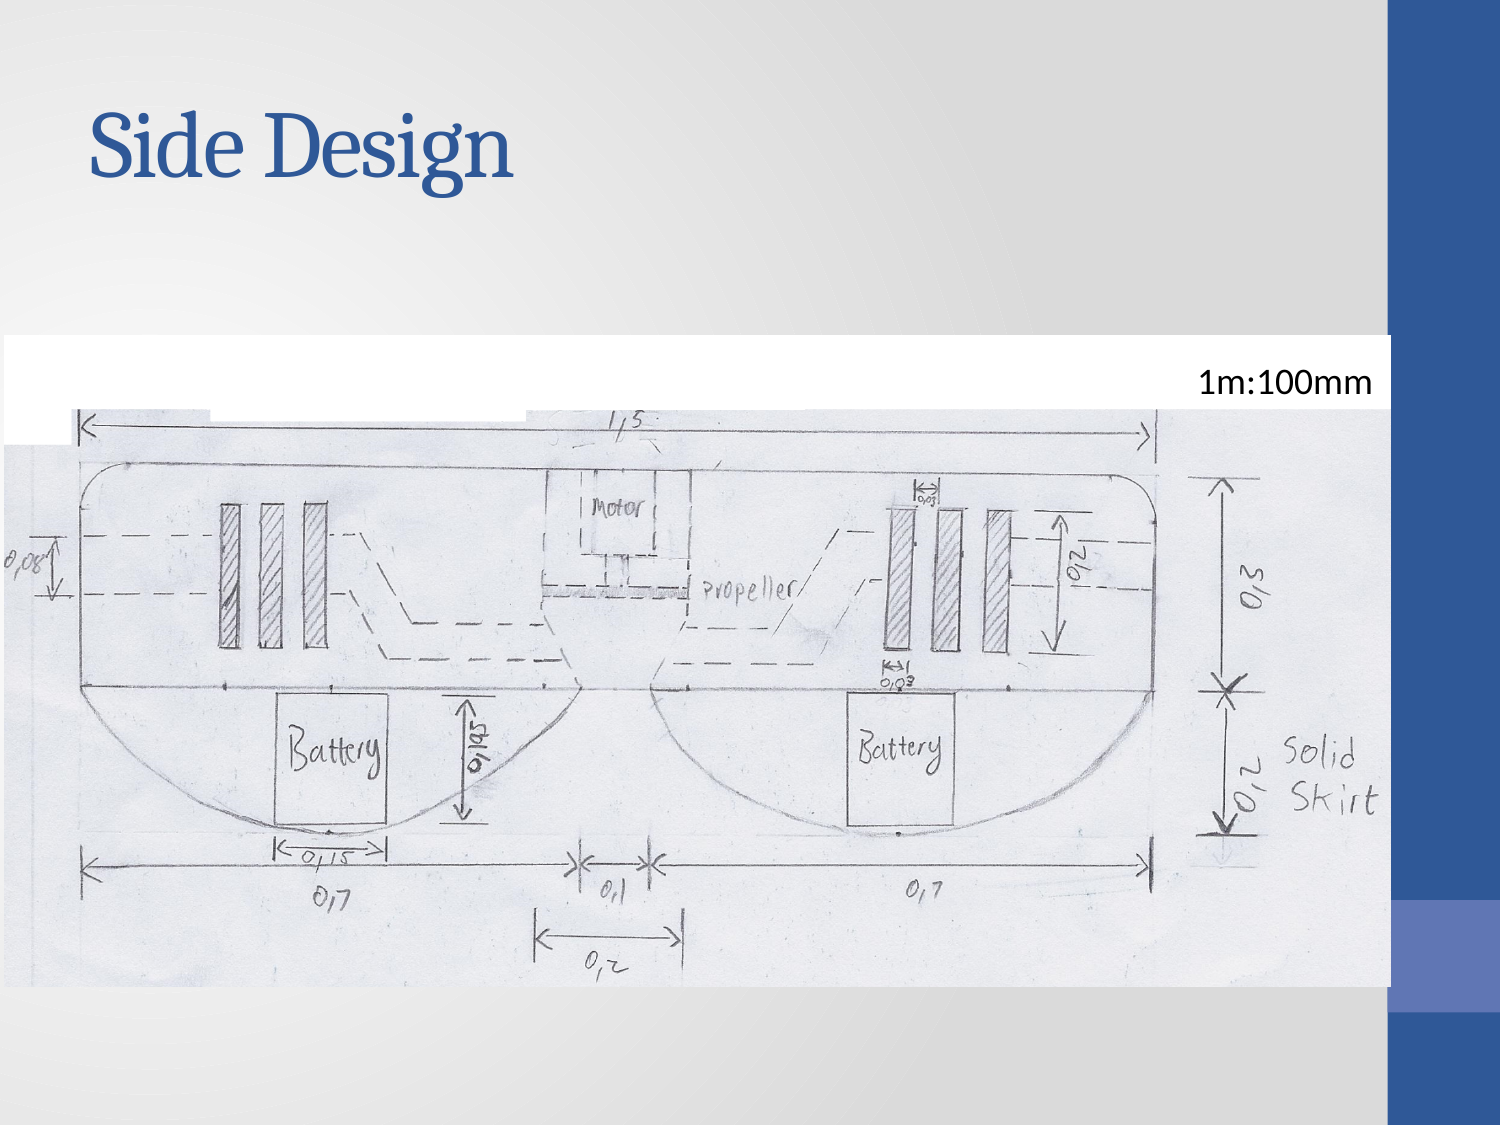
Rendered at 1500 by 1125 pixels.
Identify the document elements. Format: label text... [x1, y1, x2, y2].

title Side Design [75, 45, 1325, 233]
picture [4, 334, 1391, 988]
